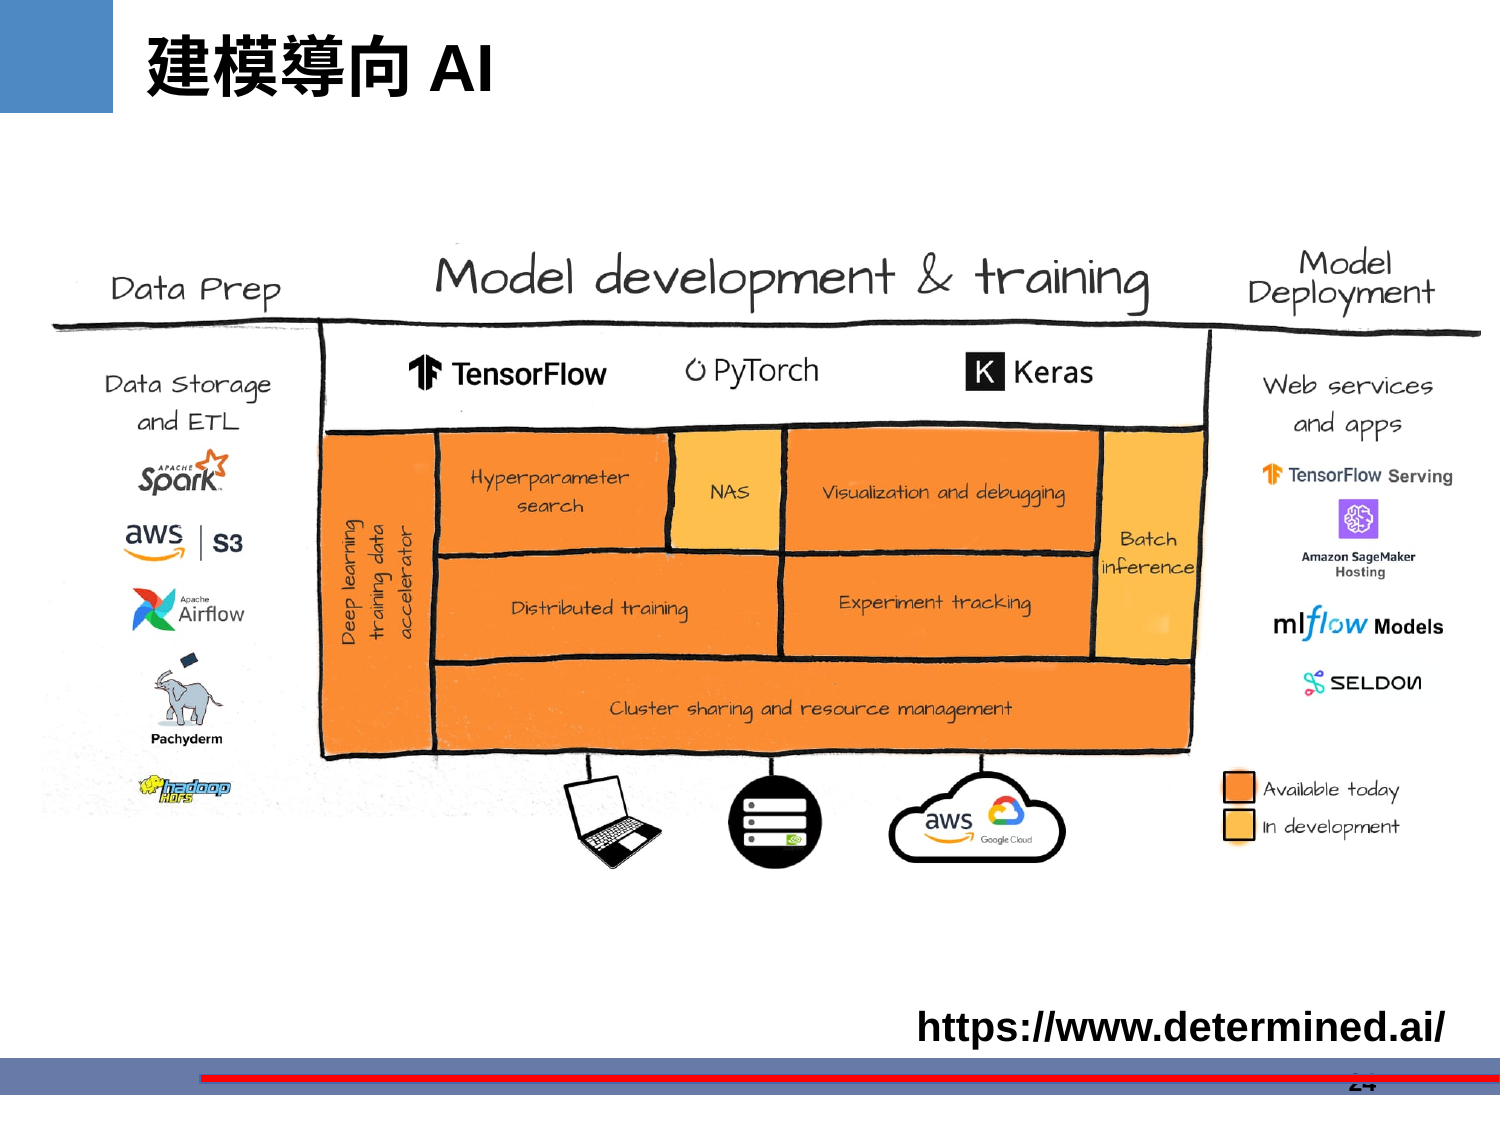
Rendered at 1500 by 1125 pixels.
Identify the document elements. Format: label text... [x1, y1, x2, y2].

title 建模導向AI [145, 24, 1390, 180]
text_box https://www.determined.ai/ [901, 992, 1461, 1057]
picture [42, 212, 1483, 886]
